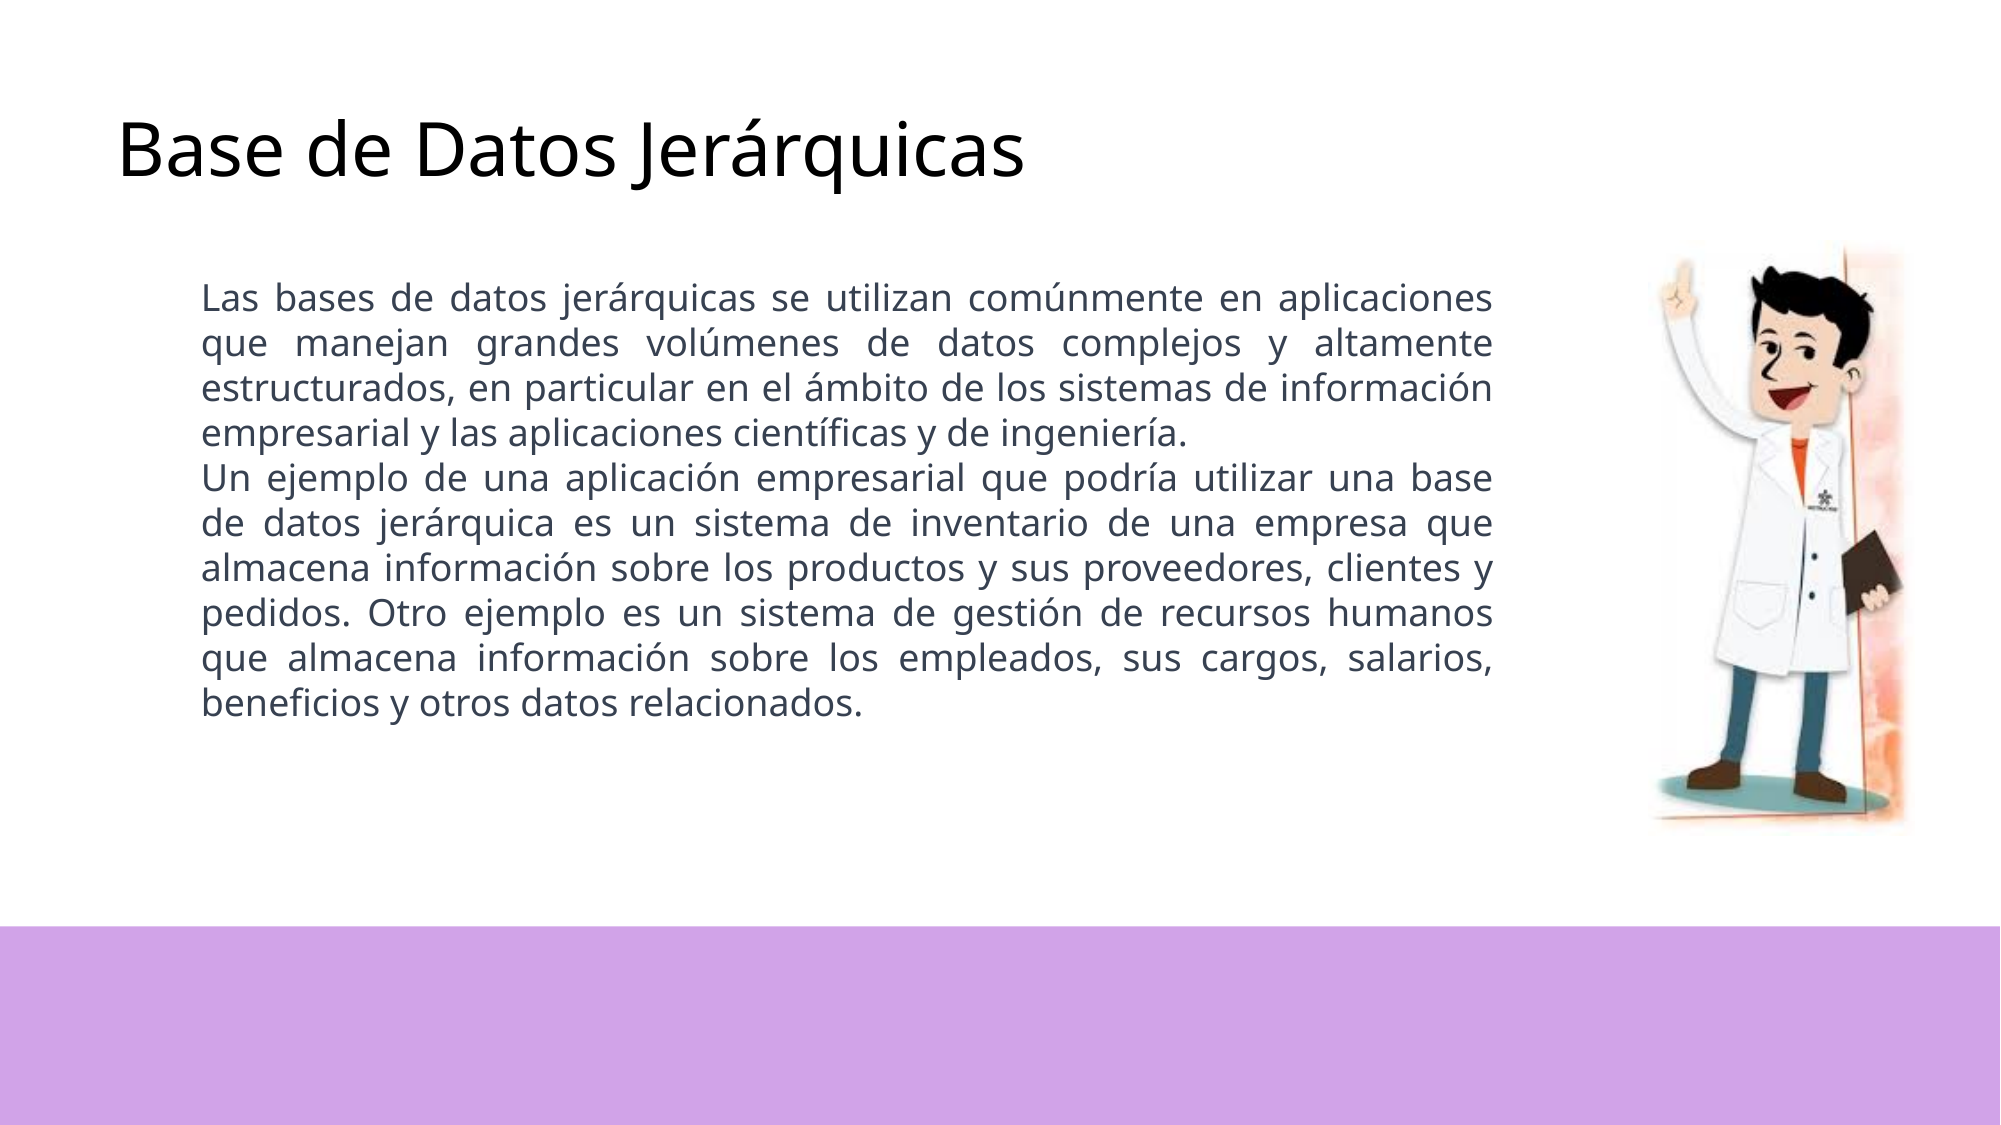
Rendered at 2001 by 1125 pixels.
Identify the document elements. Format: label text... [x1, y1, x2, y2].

text_box [0, 926, 2000, 1125]
text_box Base de Datos Jerárquicas [116, 47, 1867, 192]
picture [1648, 240, 1915, 837]
text_box Las bases de datos jerárquicas se utilizan comúnmente en aplicaciones que manejan grandes volúmenes de datos complejos y altamente estructurados, en particular en el ámbito de los sistemas de información empresarial y las aplicaciones científicas y de ingeniería. Un ejemplo de una aplicación empresarial que podría utilizar una base de datos jerárquica es un sistema de inventario de una empresa que almacena información sobre los productos y sus proveedores, clientes y pedidos. Otro ejemplo es un sistema de gestión de recursos humanos que almacena información sobre los empleados, sus cargos, salarios, beneficios y otros datos relacionados. [186, 266, 1510, 732]
